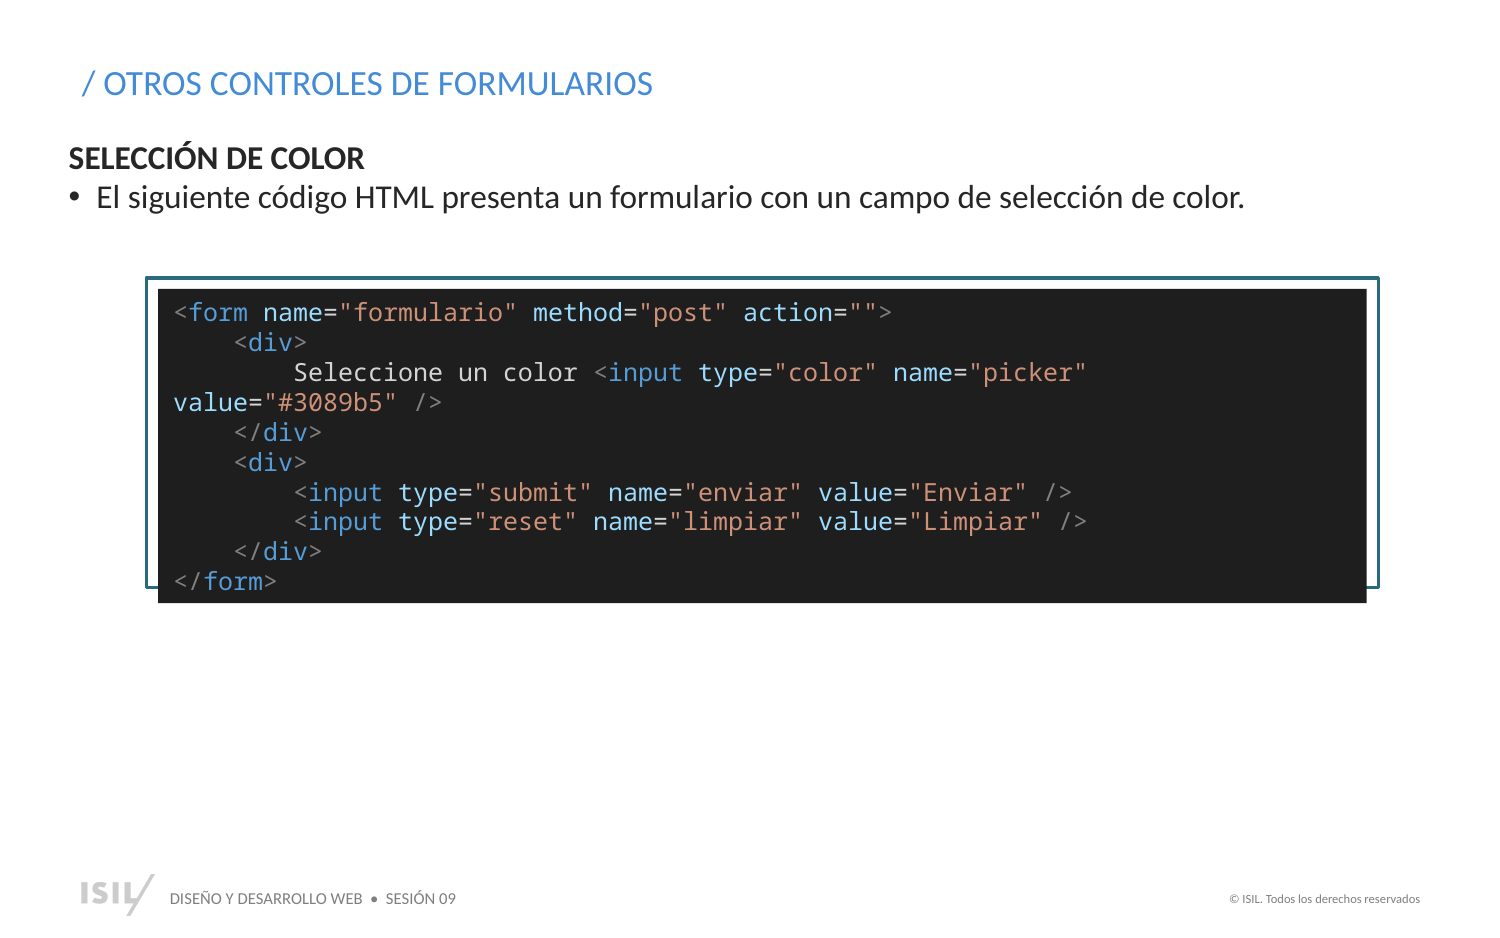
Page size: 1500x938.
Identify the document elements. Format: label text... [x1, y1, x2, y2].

text_box SELECCIÓN DE COLOR El siguiente código HTML presenta un formulario con un campo de selección de color. [66, 135, 1249, 216]
text_box / OTROS CONTROLES DE FORMULARIOS [66, 52, 1249, 111]
text_box ≈¬¬¬ççç [146, 278, 1379, 588]
text_box <form name="formulario" method="post" action=""> <div> Seleccione un color <input type="color" name="picker" value="#3089b5" /> </div> <div> <input type="submit" name="enviar" value="Enviar" /> <input type="reset" name="limpiar" value="Limpiar" /> </div> </form> [158, 288, 1367, 604]
